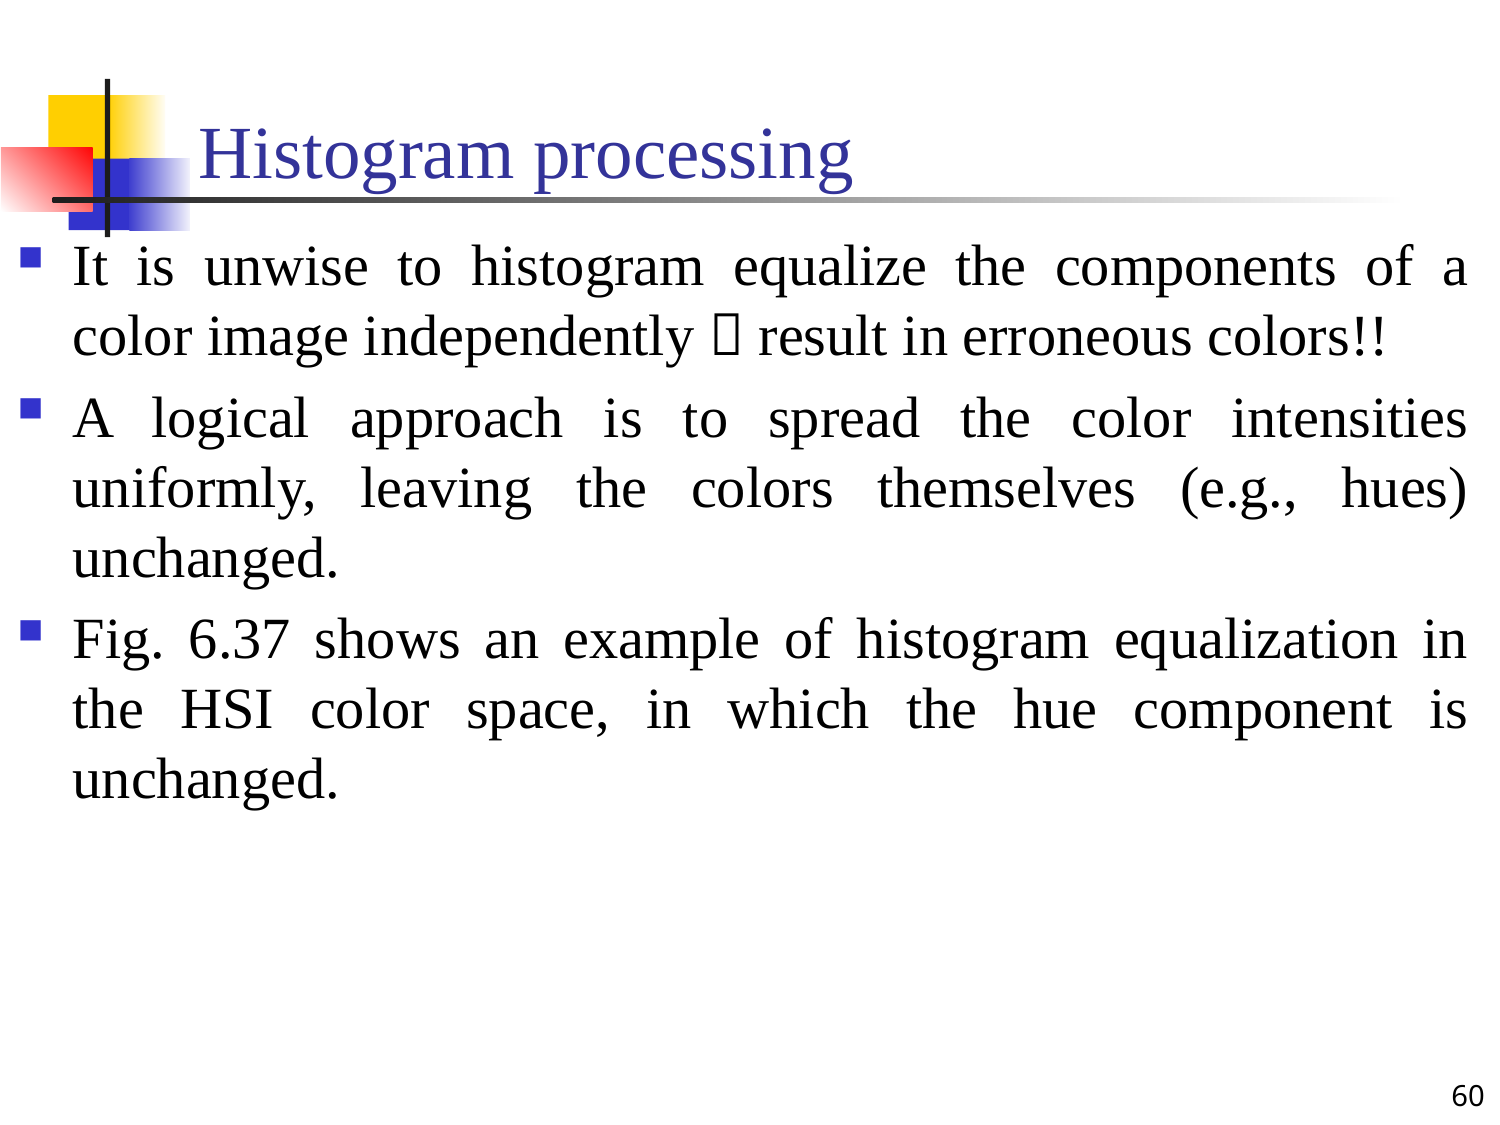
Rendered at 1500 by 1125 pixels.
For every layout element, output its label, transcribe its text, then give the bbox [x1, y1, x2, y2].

list It is unwise to histogram equalize the components of a color image independently  result in erroneous colors!! A logical approach is to spread the color intensities uniformly, leaving the colors themselves (e.g., hues) unchanged. Fig. 6.37 shows an example of histogram equalization in the HSI color space, in which the hue component is unchanged. [17, 227, 1469, 1083]
title Histogram processing [183, 0, 1462, 202]
slide_number 60 [1234, 1082, 1500, 1125]
